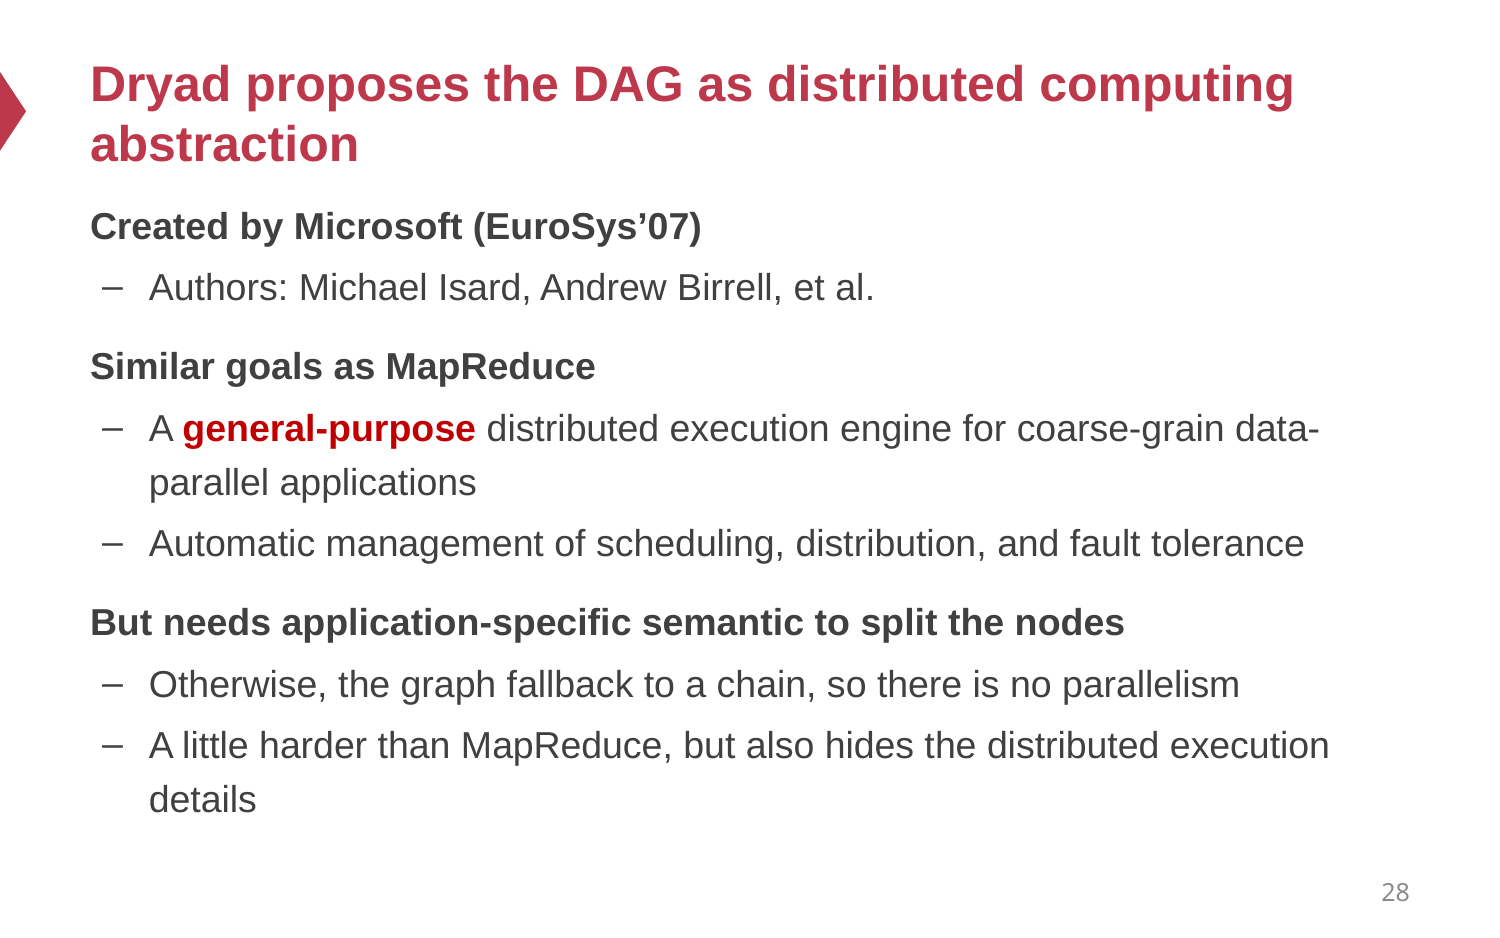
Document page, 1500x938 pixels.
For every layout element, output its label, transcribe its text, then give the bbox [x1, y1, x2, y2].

slide_number 28 [1074, 868, 1425, 919]
title Dryad proposes the DAG as distributed computing abstraction [75, 37, 1500, 186]
list Created by Microsoft (EuroSys’07) Authors: Michael Isard, Andrew Birrell, et al. Similar goals as MapReduce A general-purpose distributed execution engine for coarse-grain data-parallel applications Automatic management of scheduling, distribution, and fault tolerance But needs application-specific semantic to split the nodes Otherwise, the graph fallback to a chain, so there is no parallelism A little harder than MapReduce, but also hides the distributed execution details [75, 185, 1425, 919]
